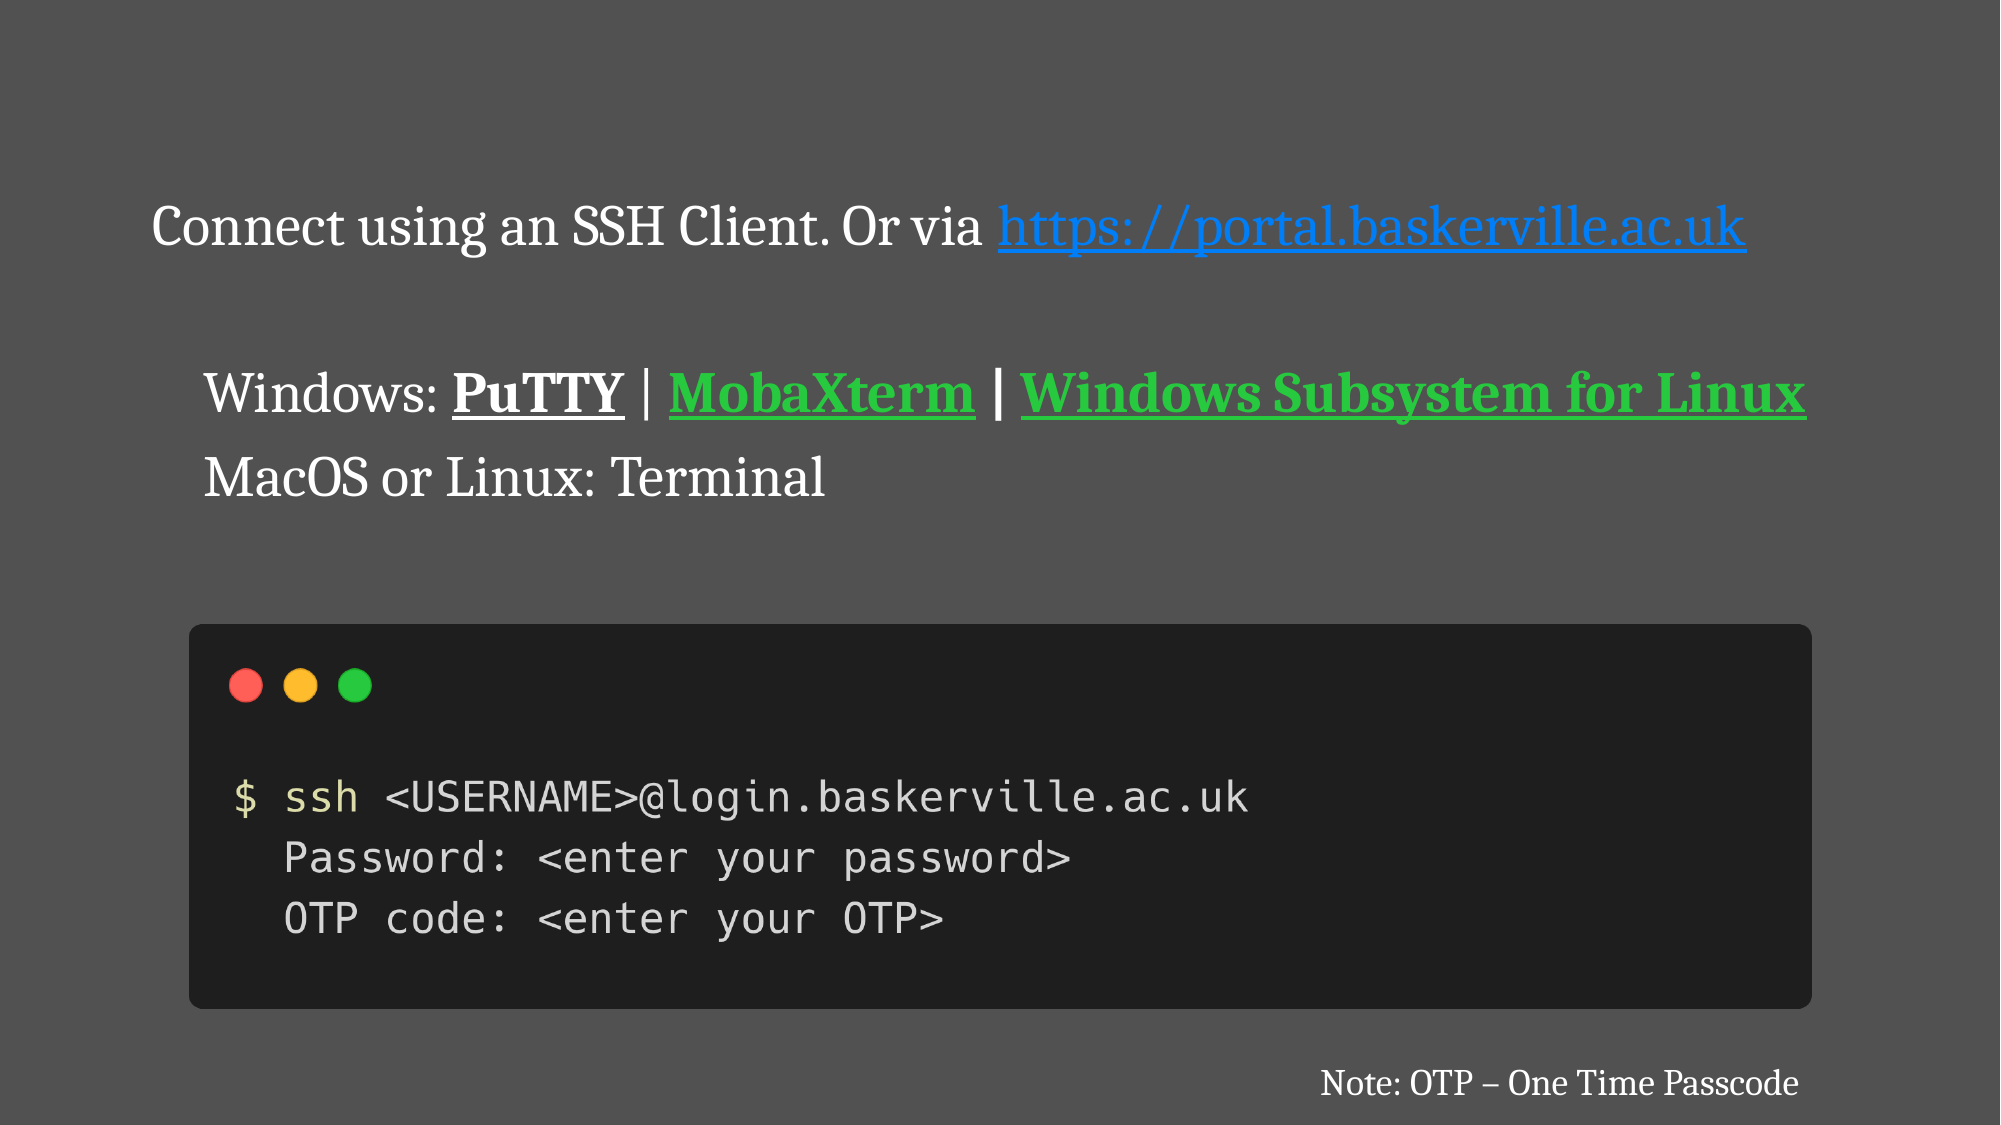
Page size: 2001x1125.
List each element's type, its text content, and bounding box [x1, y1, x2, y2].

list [74, 521, 1926, 1112]
text_box Connect using an SSH Client. Or via https://portal.baskerville.ac.uk Windows: PuTTY | MobaXterm | Windows Subsystem for Linux MacOS or Linux: Terminal [137, 187, 1926, 521]
